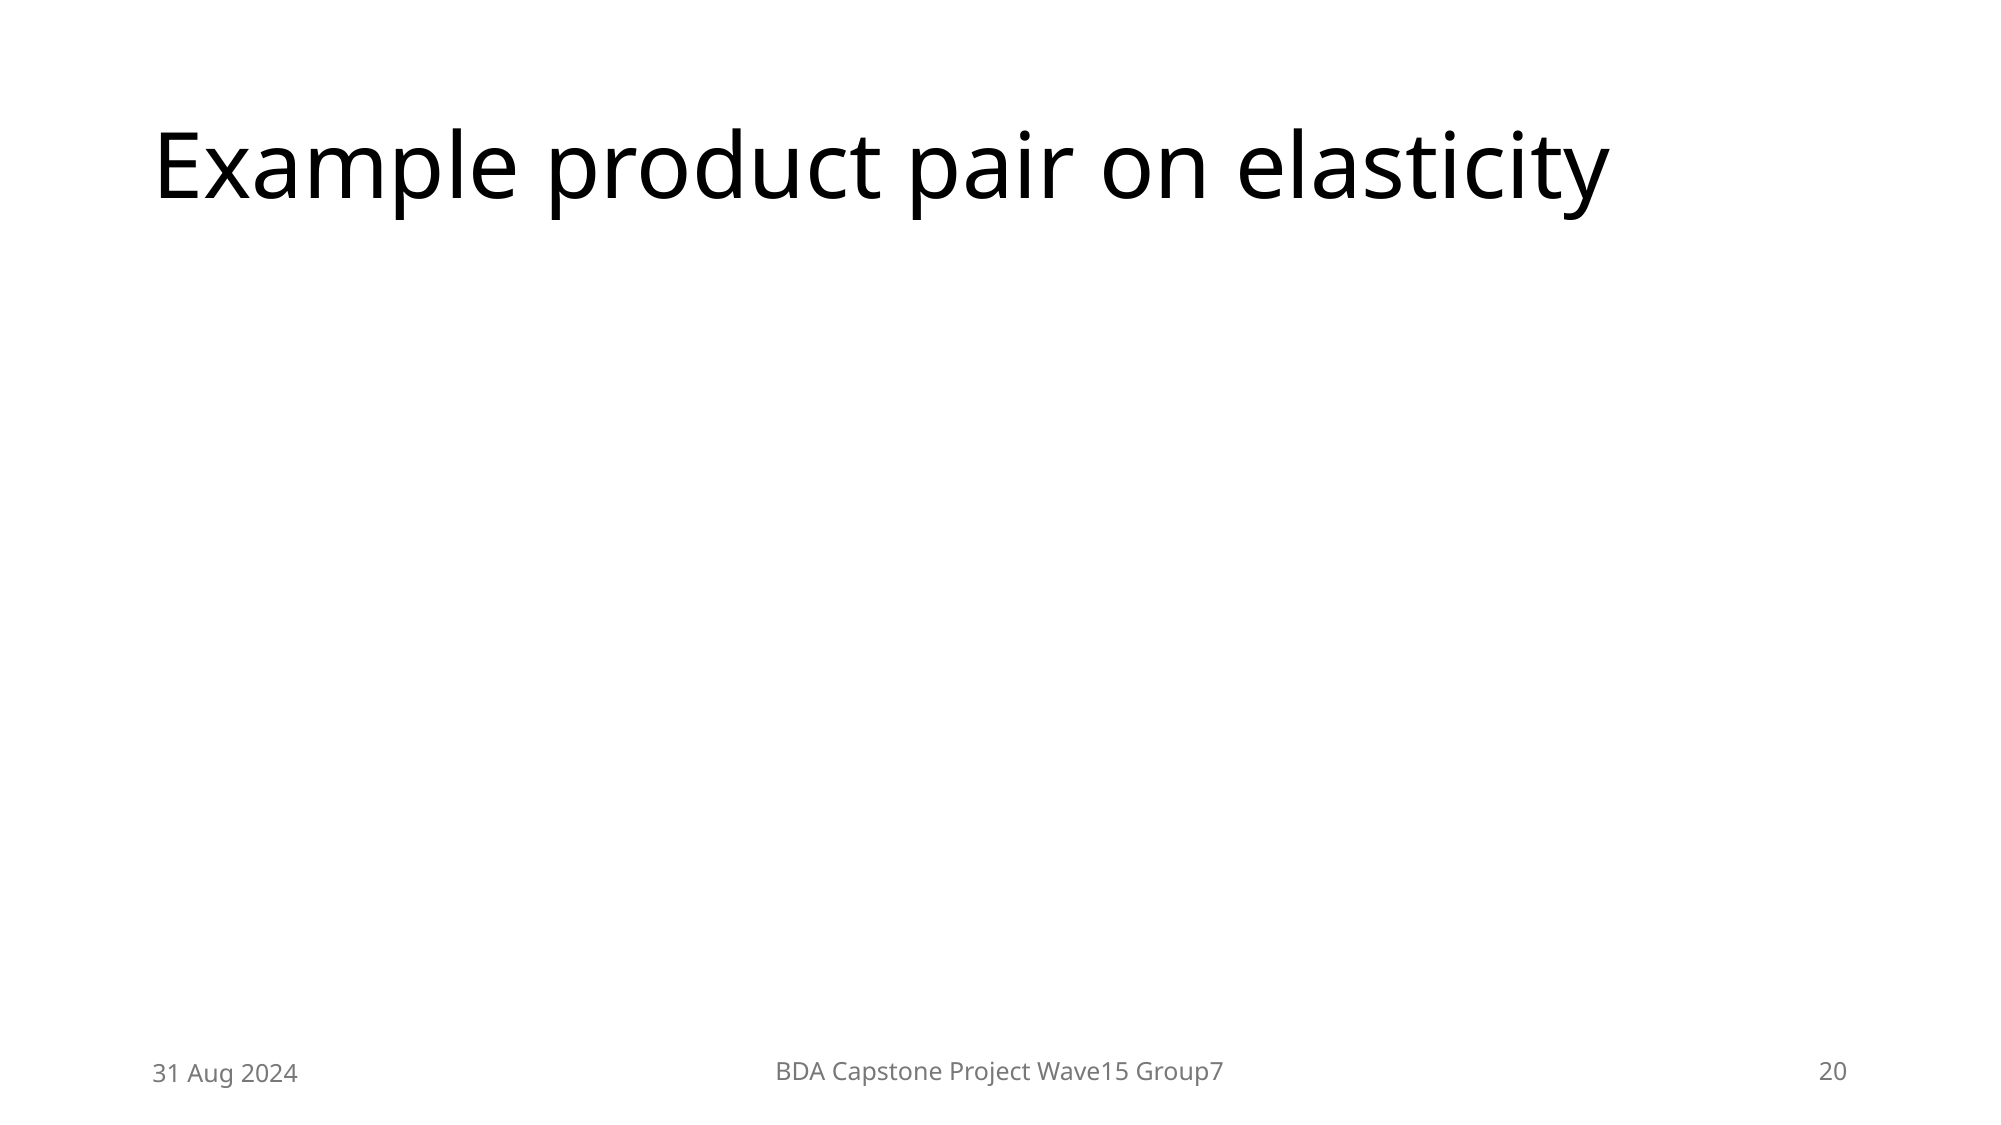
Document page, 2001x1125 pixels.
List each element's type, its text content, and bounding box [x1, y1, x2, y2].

footer BDA Capstone Project Wave15 Group7 [662, 1042, 1338, 1103]
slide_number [137, 1042, 588, 1103]
slide_number 20 [1412, 1042, 1863, 1103]
title Example product pair on elasticity [137, 59, 1863, 278]
